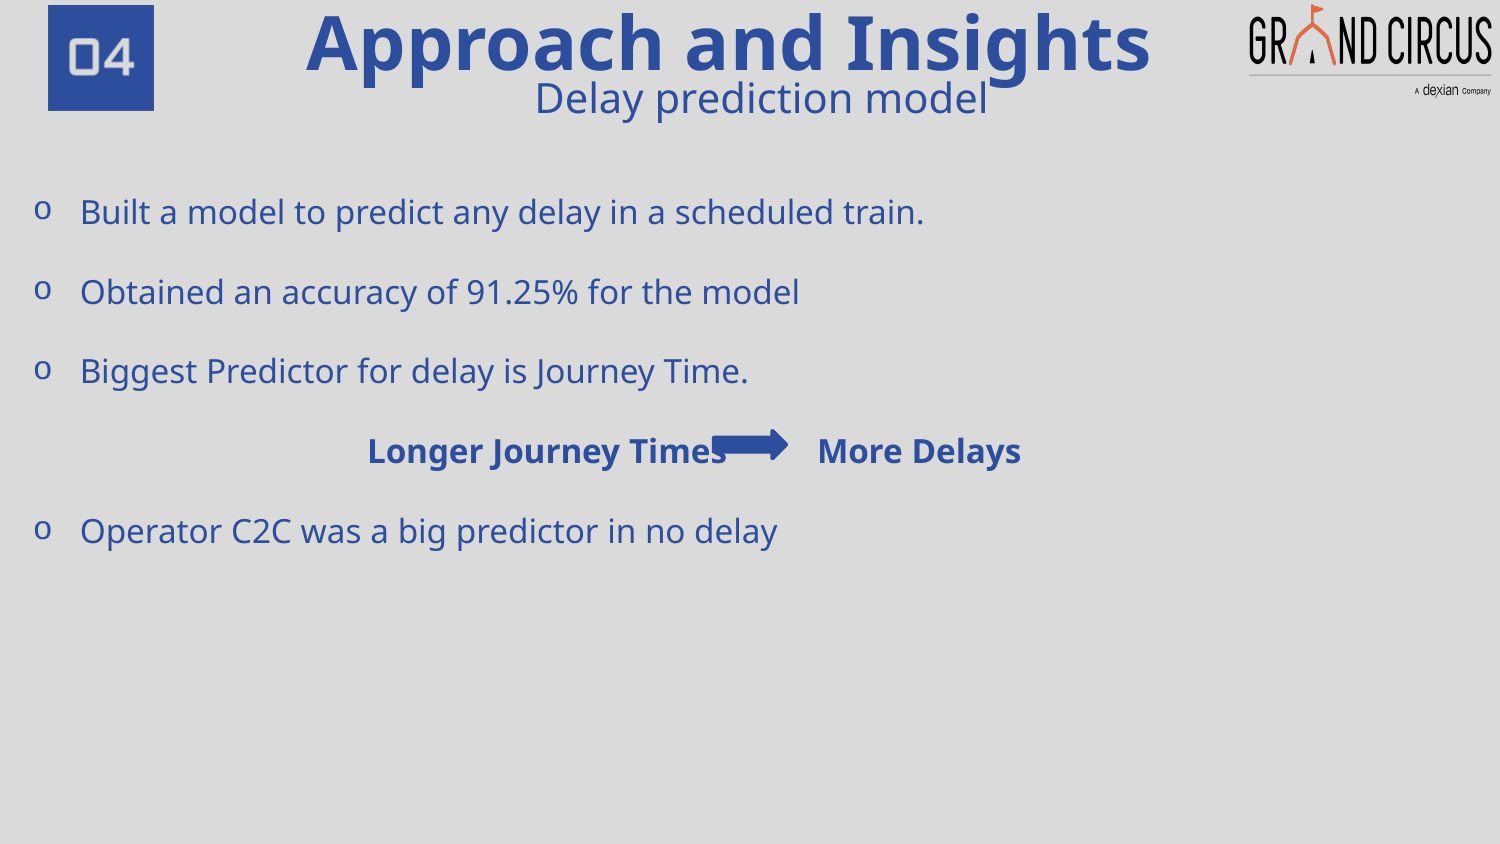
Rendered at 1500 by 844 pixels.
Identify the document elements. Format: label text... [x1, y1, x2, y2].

text_box Built a model to predict any delay in a scheduled train. Obtained an accuracy of 91.25% for the model Biggest Predictor for delay is Journey Time. Longer Journey Times More Delays Operator C2C was a big predictor in no delay [18, 143, 1371, 558]
text_box Approach and Insights [170, 7, 1236, 74]
text_box [711, 429, 789, 461]
picture [1241, 0, 1500, 114]
text_box Delay prediction model [287, 72, 1213, 122]
picture [33, 5, 167, 122]
